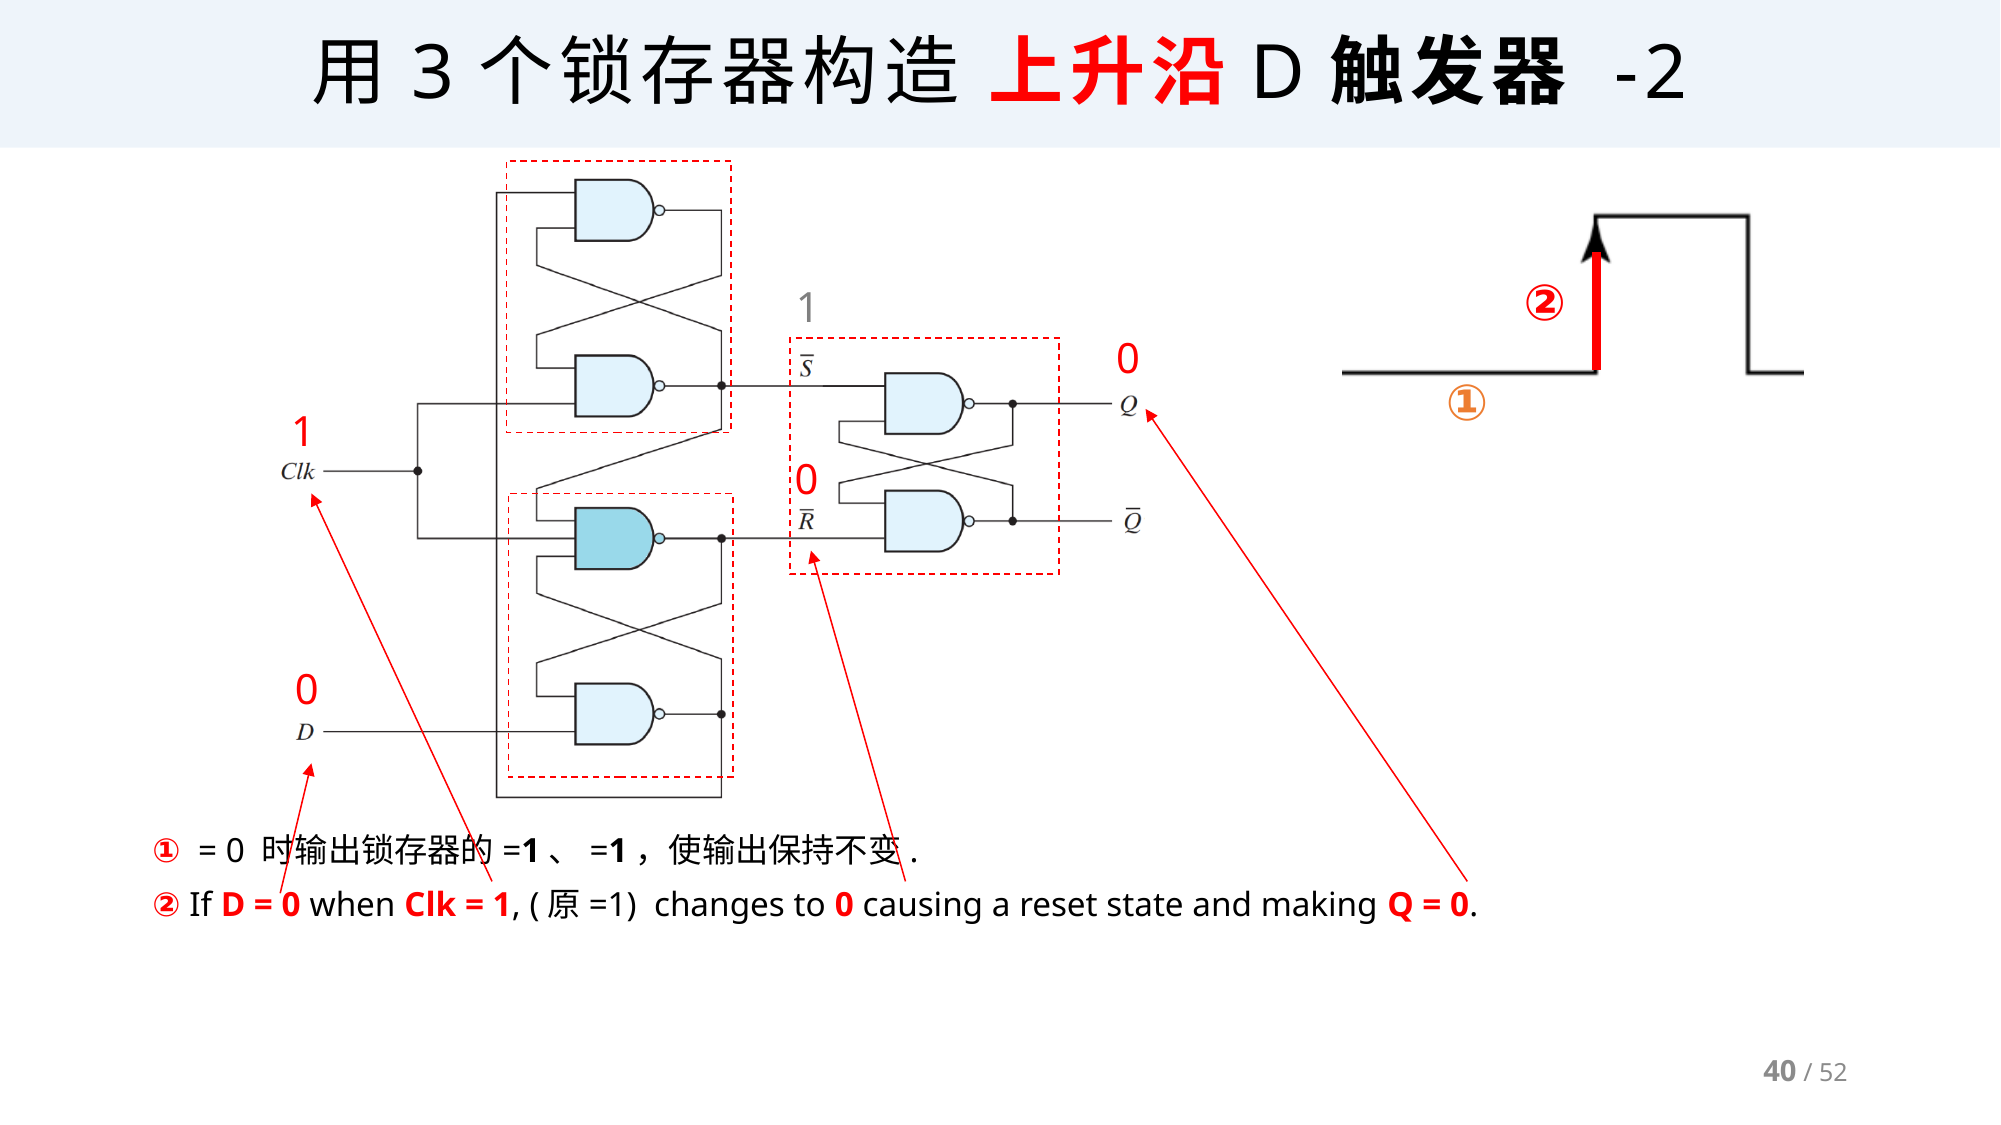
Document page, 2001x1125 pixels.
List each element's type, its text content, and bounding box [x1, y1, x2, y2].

slide_number 40 / 52 [1412, 1042, 1863, 1103]
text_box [276, 160, 1149, 807]
text_box ① [1468, 406, 1503, 439]
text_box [1101, 324, 1468, 882]
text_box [276, 397, 906, 894]
picture [1342, 185, 1804, 406]
